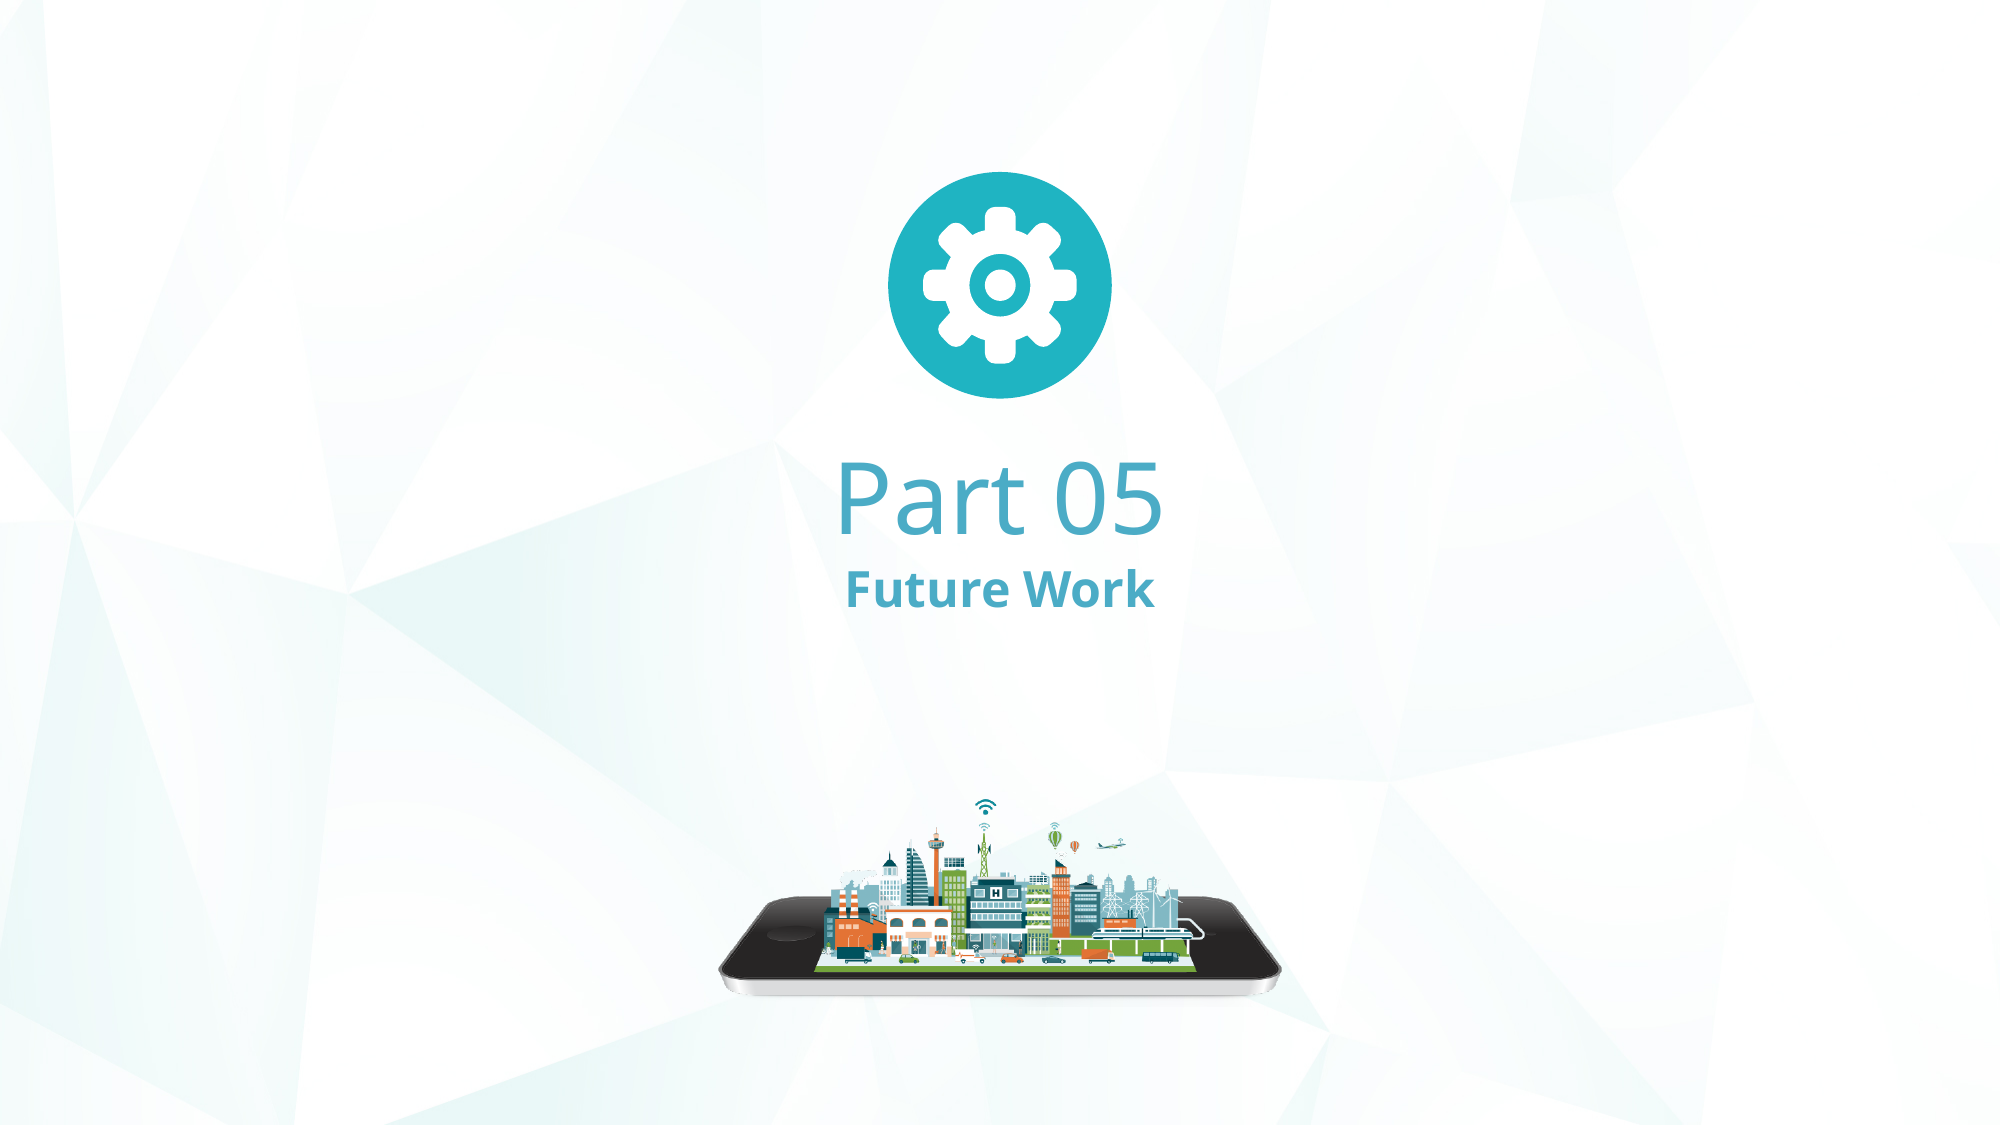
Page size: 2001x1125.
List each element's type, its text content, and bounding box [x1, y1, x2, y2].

text_box Future Work [638, 549, 1362, 625]
picture [0, 0, 2000, 1125]
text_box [888, 171, 1112, 399]
text_box Part 05 [776, 427, 1224, 549]
